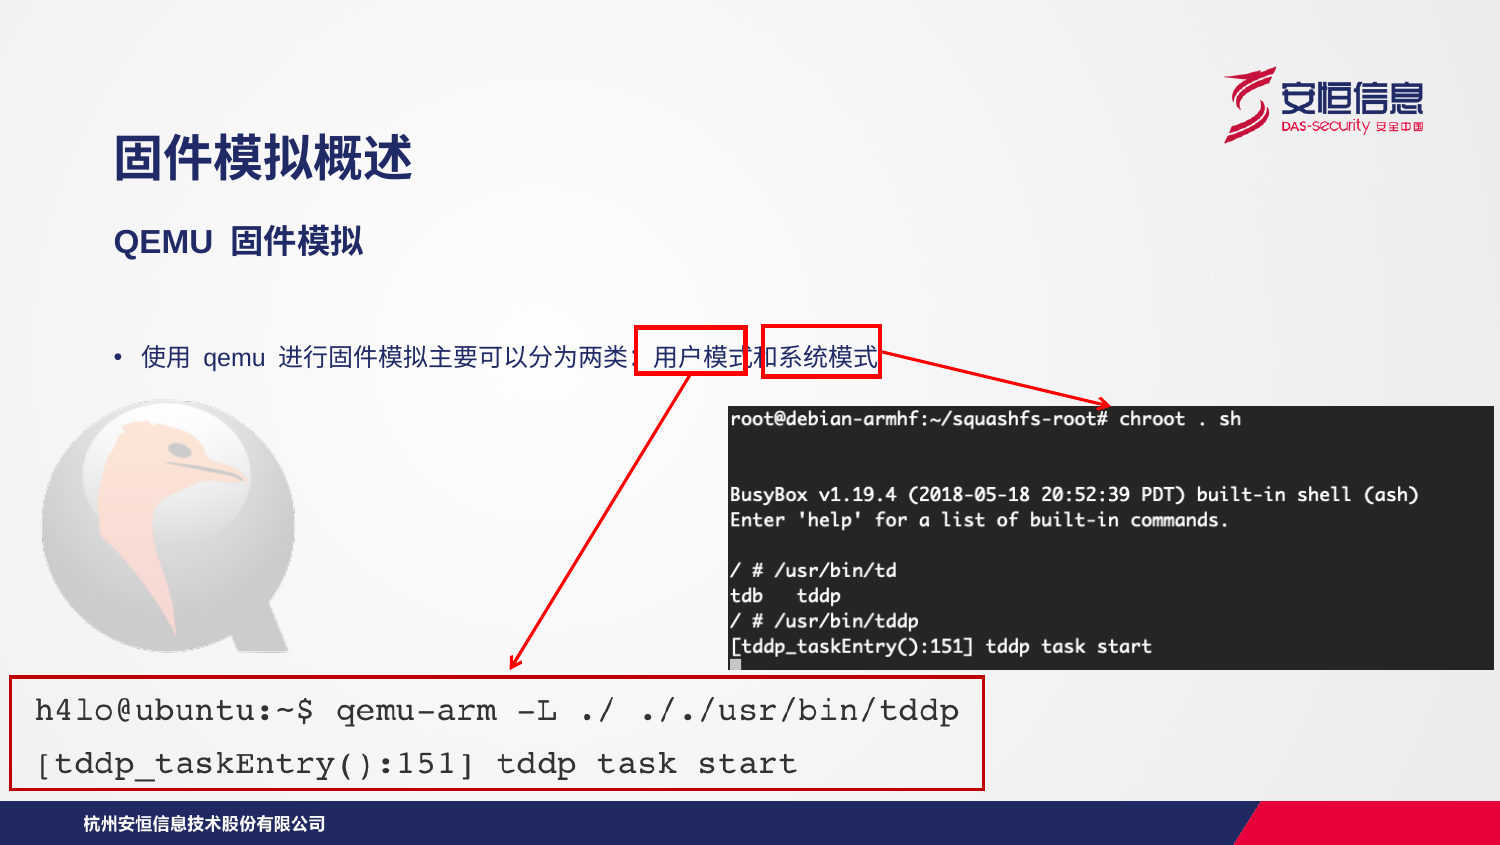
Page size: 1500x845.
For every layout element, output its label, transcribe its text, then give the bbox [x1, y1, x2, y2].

text_box 固件模拟概述 [98, 118, 791, 194]
picture [0, 0, 1500, 845]
text_box [635, 327, 747, 375]
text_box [879, 351, 1112, 407]
text_box [10, 676, 16, 791]
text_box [509, 373, 691, 671]
text_box QEMU 固件模拟 [98, 213, 791, 268]
text_box 使用 qemu 进行固件模拟主要可以分为两类：用户模式和系统模式 [98, 319, 1266, 379]
text_box [762, 325, 881, 378]
